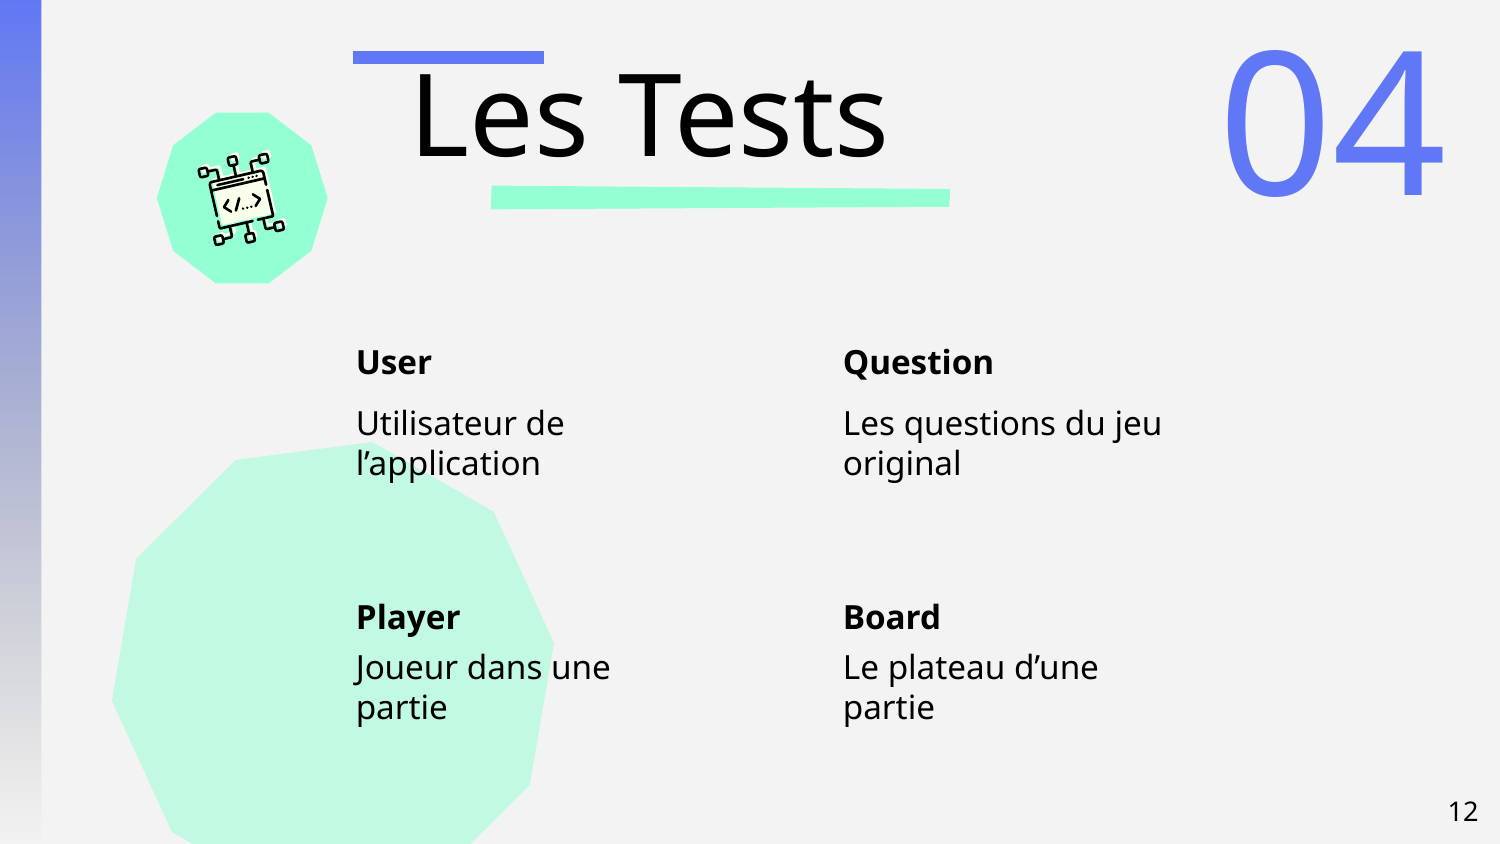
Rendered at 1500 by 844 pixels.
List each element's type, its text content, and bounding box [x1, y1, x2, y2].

subtitle Board [827, 581, 1185, 630]
title Les Tests [364, 0, 1161, 248]
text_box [204, 151, 281, 245]
subtitle Les questions du jeu original [827, 387, 1185, 474]
subtitle Utilisateur de l’application [340, 387, 698, 494]
slide_number ‹#› [1403, 779, 1494, 844]
title 04 [1203, 0, 1500, 231]
subtitle User [340, 326, 698, 387]
text_box [156, 112, 328, 284]
subtitle Player [340, 581, 698, 631]
text_box [111, 446, 531, 844]
subtitle Joueur dans une partie [340, 631, 698, 780]
subtitle Le plateau d’une partie [827, 630, 1185, 756]
subtitle Question [827, 326, 1185, 387]
